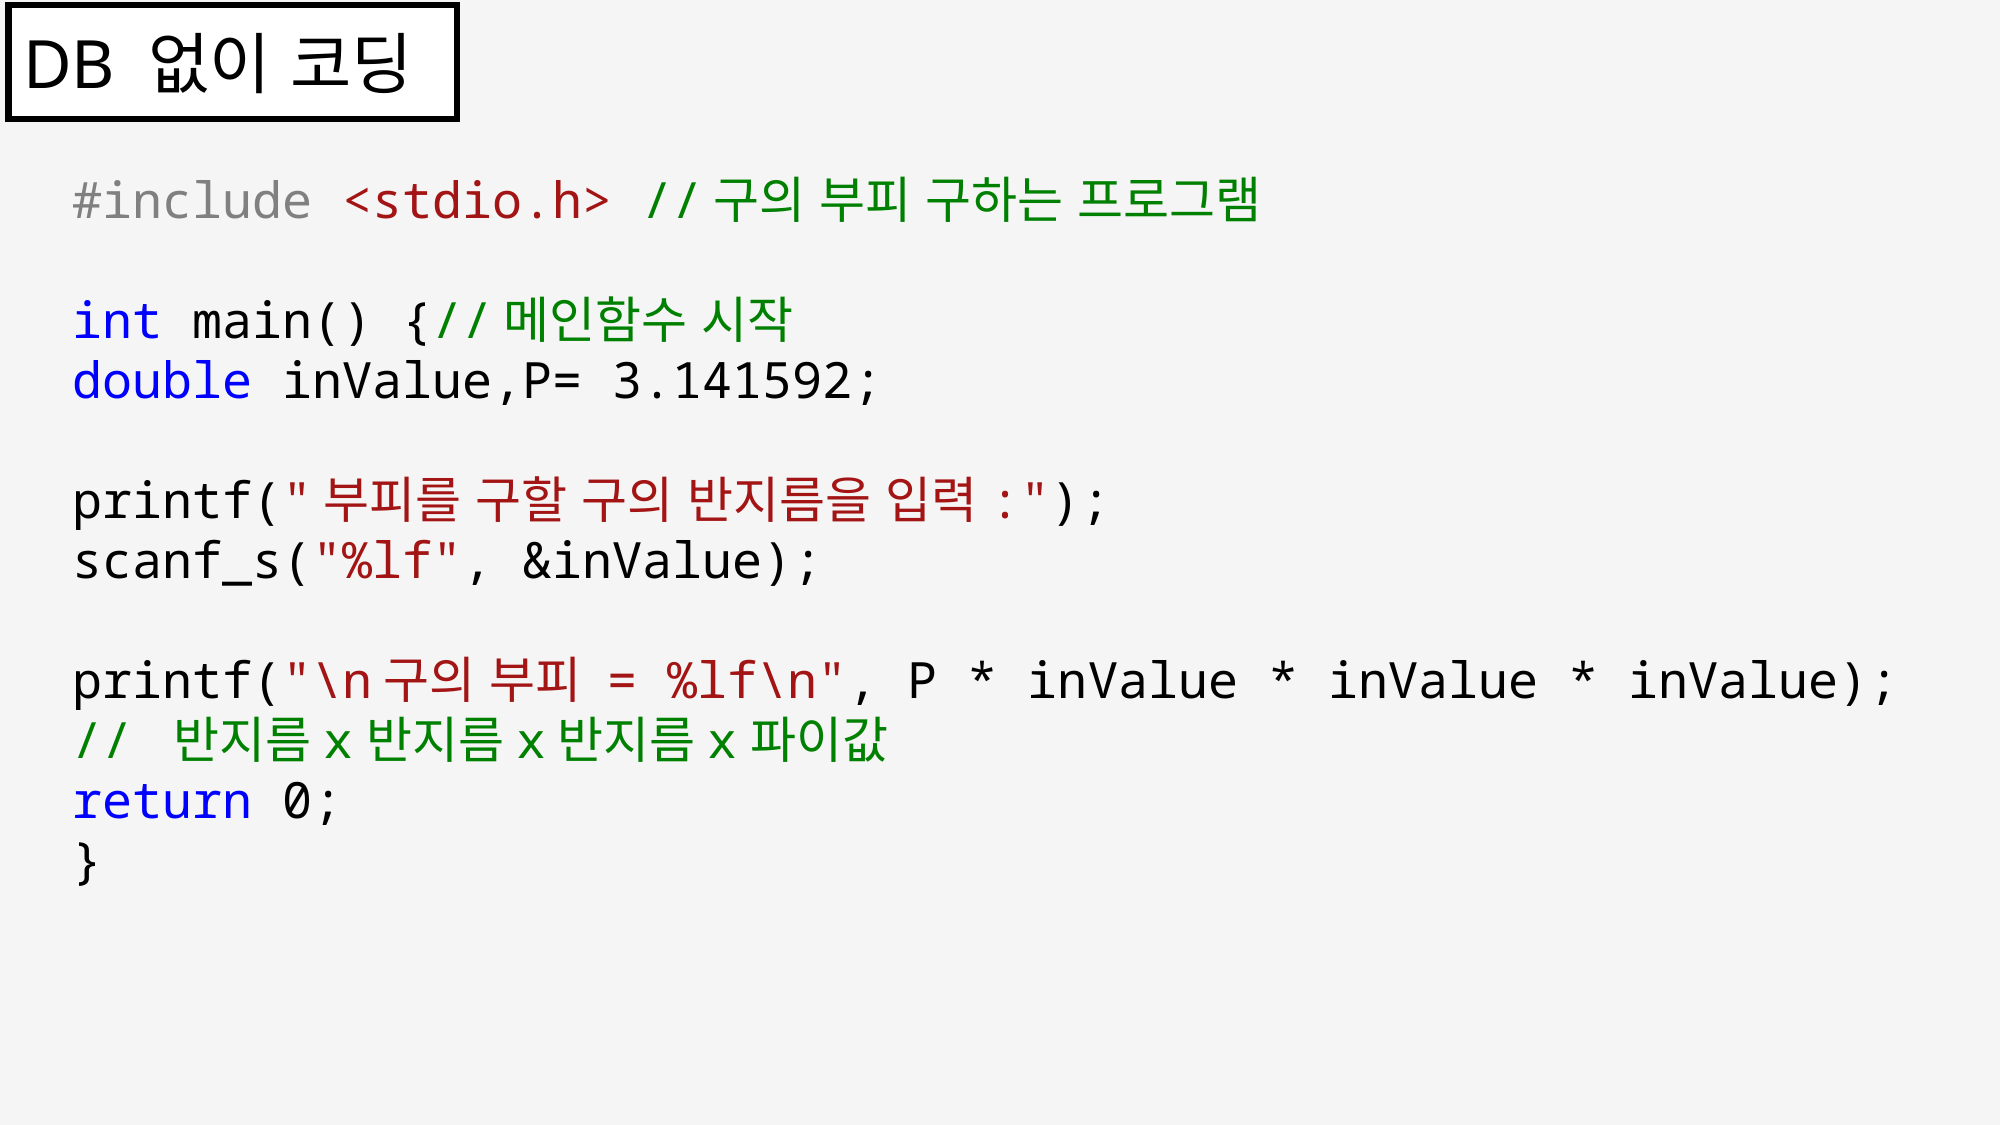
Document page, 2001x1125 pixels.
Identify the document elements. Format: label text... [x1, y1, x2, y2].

text_box #include <stdio.h> //구의 부피 구하는 프로그램 int main() {//메인함수 시작 double inValue,P= 3.141592; printf("부피를 구할 구의 반지름을 입력:"); scanf_s("%lf", &inValue); printf("\n구의 부피 = %lf\n", P * inValue * inValue * inValue); // 반지름x반지름x반지름x파이값 return 0; } [57, 161, 1943, 896]
text_box DB 없이 코딩 [7, 4, 458, 120]
